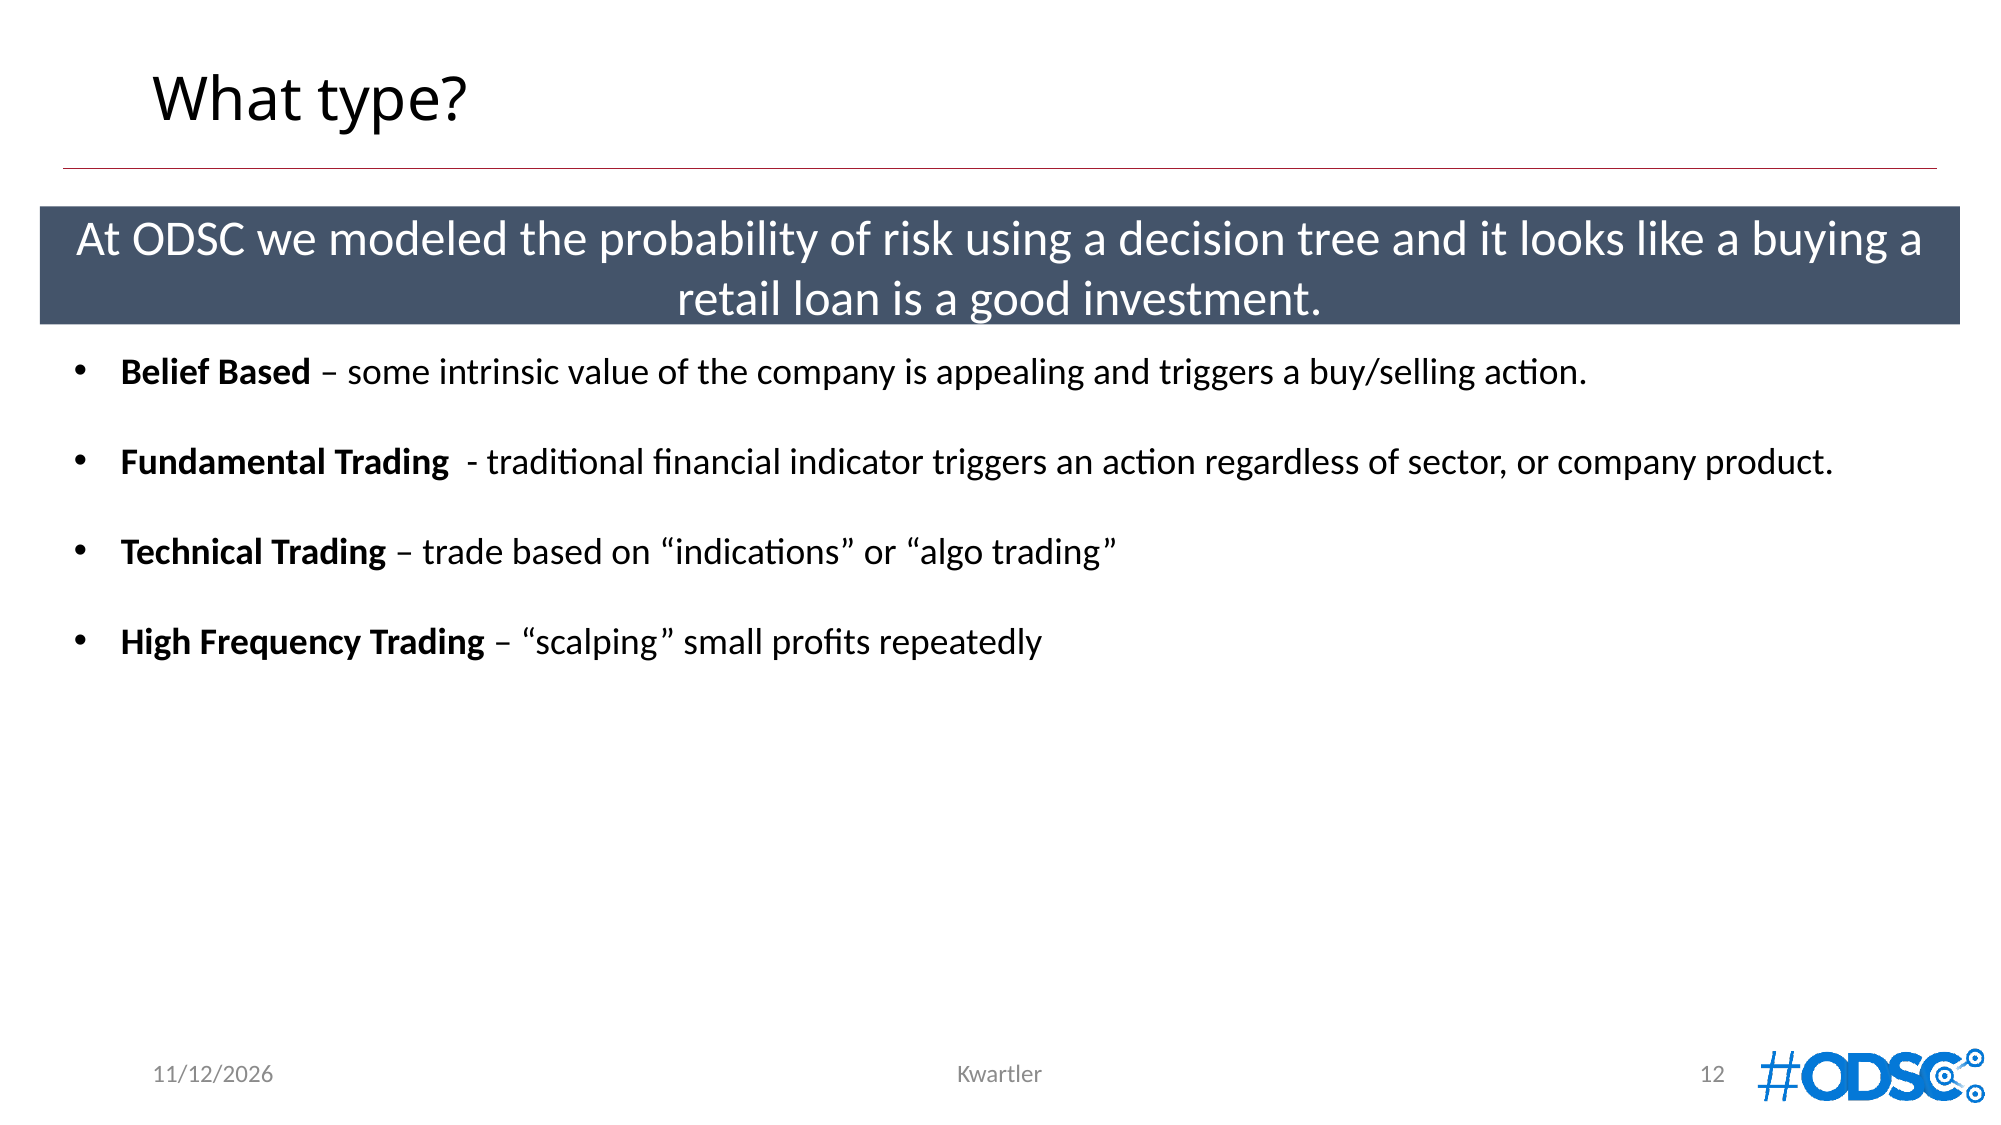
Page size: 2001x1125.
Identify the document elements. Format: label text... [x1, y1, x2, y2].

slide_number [137, 1042, 588, 1103]
picture [1740, 1038, 1994, 1116]
footer Kwartler [662, 1042, 1338, 1103]
text_box At ODSC we modeled the probability of risk using a decision tree and it looks like a buying a retail loan is a good investment. [39, 205, 1961, 325]
text_box 12 [1412, 1042, 1741, 1103]
title What type? [137, 59, 1863, 142]
text_box Belief Based – some intrinsic value of the company is appealing and triggers a buy/selling action. Fundamental Trading - traditional financial indicator triggers an action regardless of sector, or company product. Technical Trading – trade based on “indications” or “algo trading” High Frequency Trading – “scalping” small profits repeatedly [59, 339, 1950, 670]
